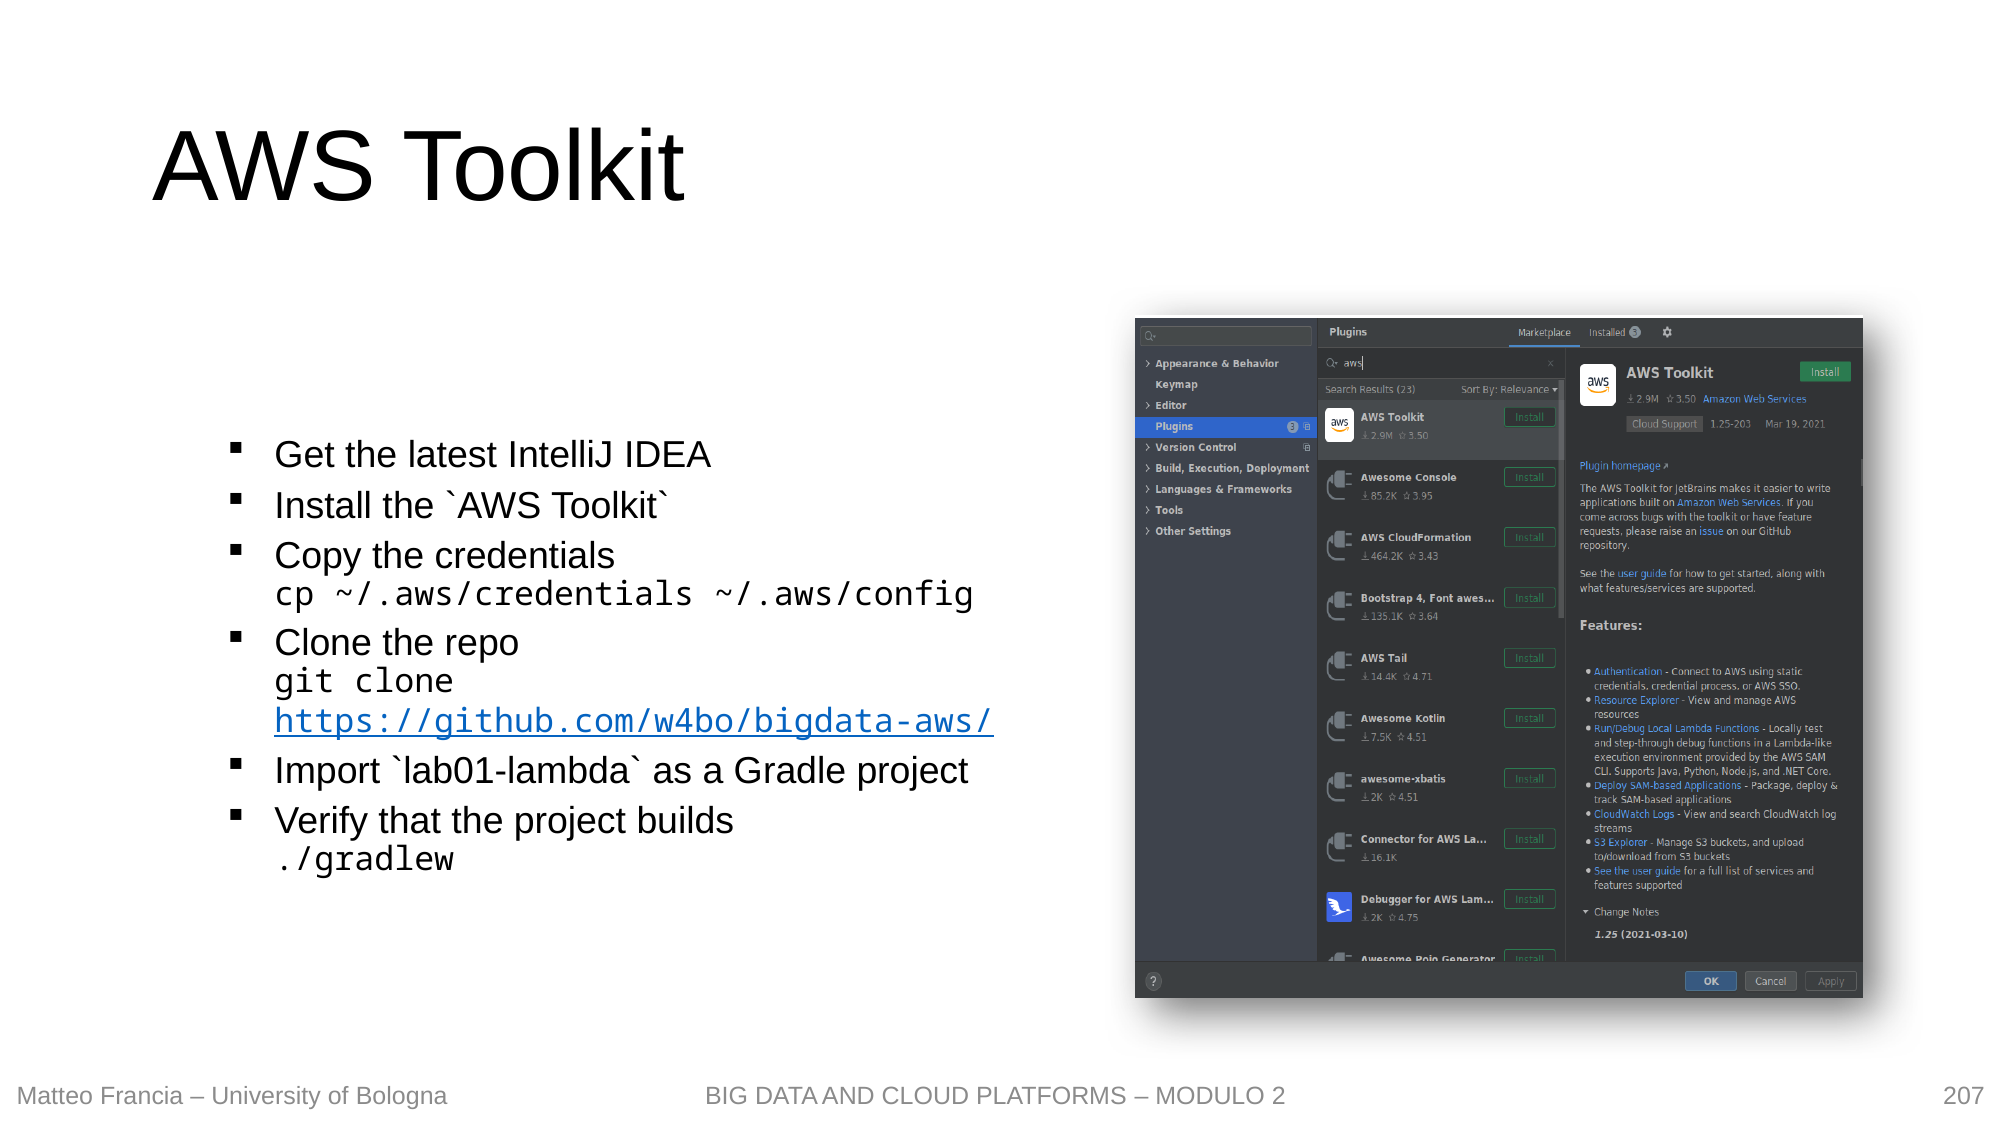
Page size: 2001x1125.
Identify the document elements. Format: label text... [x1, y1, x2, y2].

title AWS Toolkit [137, 59, 1863, 278]
list Get the latest IntelliJ IDEA Install the `AWS Toolkit` Copy the credentials cp ~/.aws/credentials ~/.aws/config Clone the repo git clone https://github.com/w4bo/bigdata-aws/ Import `lab01-lambda` as a Gradle project Verify that the project builds ./gradlew [137, 299, 1148, 1014]
footer Matteo Francia – University of Bologna [0, 1065, 466, 1125]
slide_number 207 [1550, 1065, 2000, 1125]
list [1135, 315, 1863, 998]
